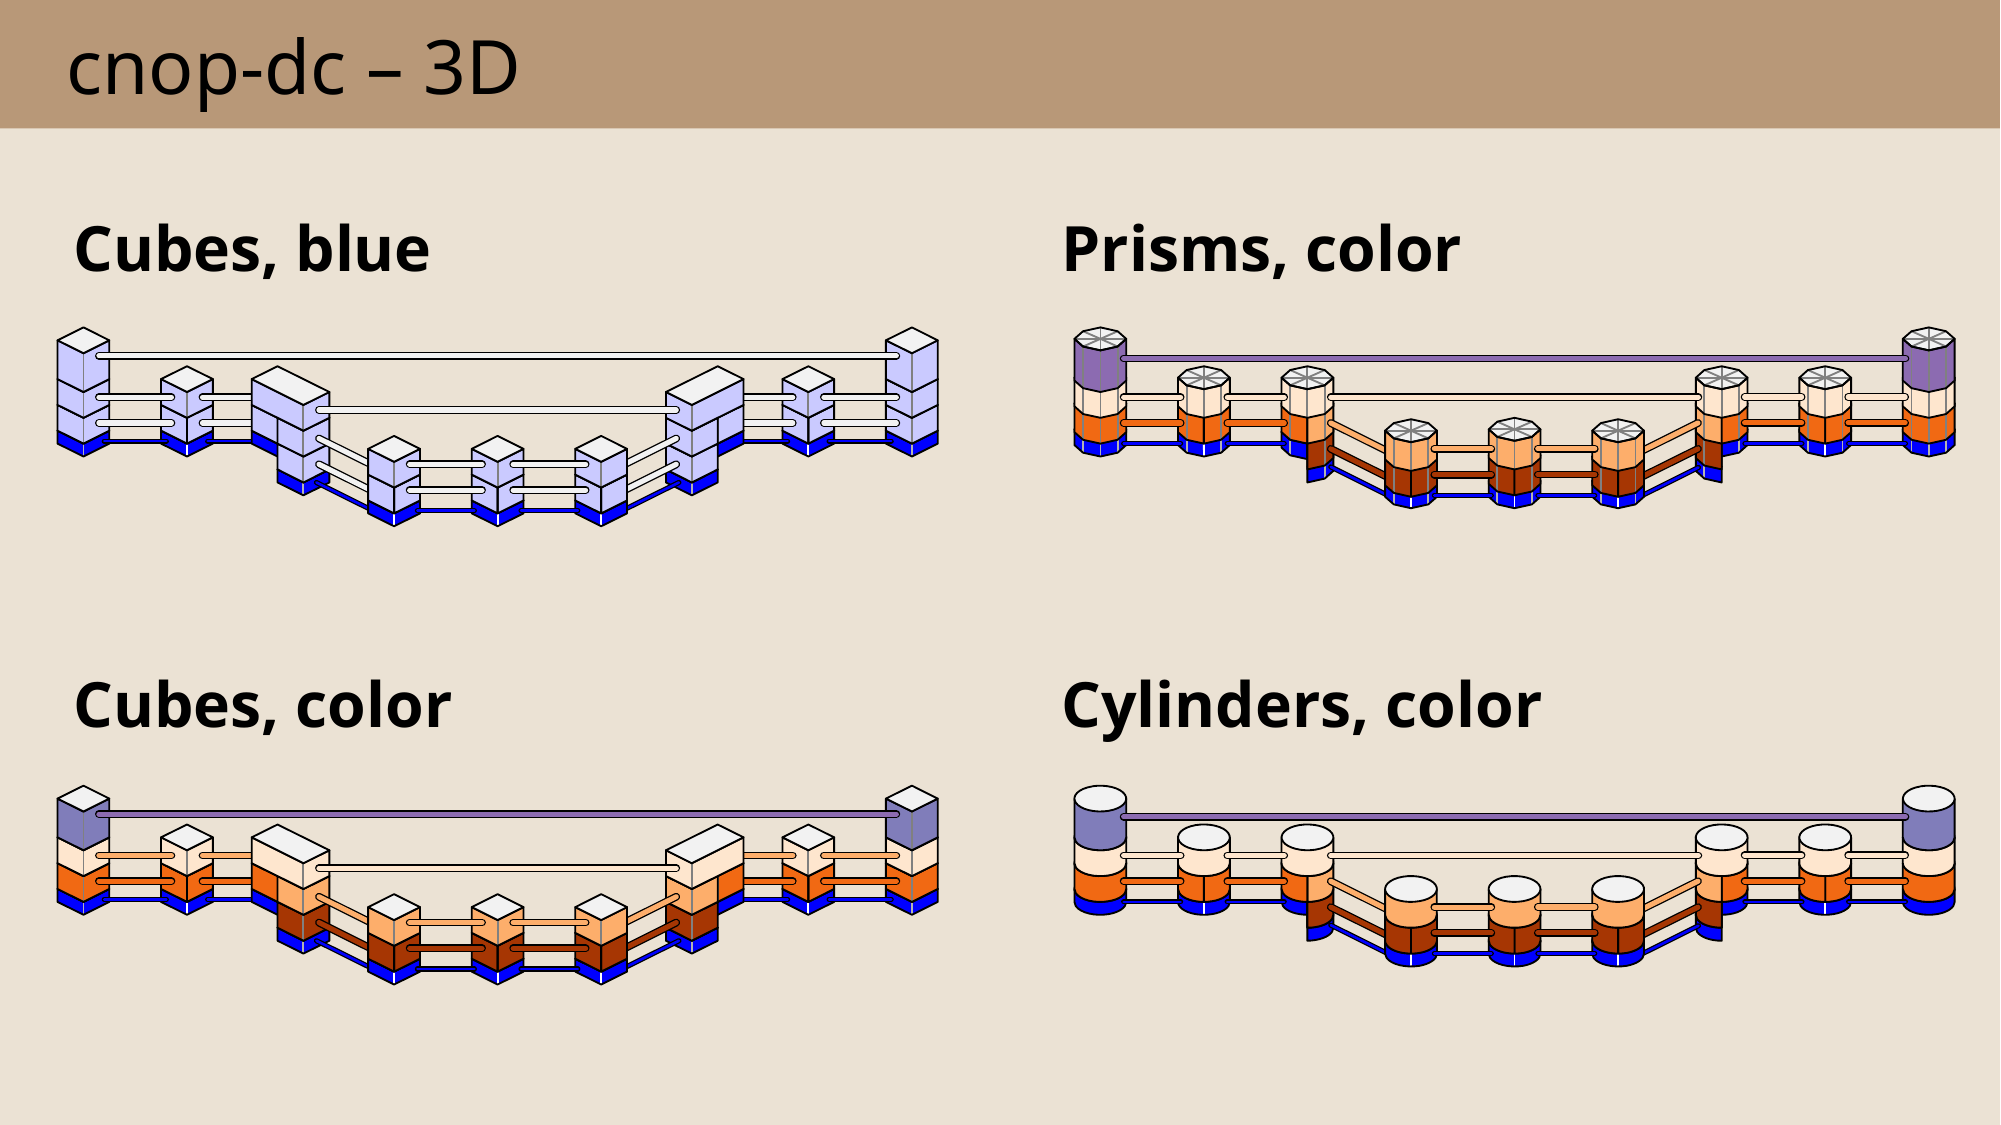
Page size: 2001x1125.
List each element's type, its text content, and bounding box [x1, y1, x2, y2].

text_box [1048, 314, 1986, 537]
list Cubes, color [58, 666, 956, 772]
title cnop-dc – 3D [0, 0, 2000, 129]
list Cubes, blue [58, 210, 956, 314]
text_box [31, 314, 969, 537]
list Cylinders, color [1046, 666, 1945, 773]
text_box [1048, 772, 1986, 995]
list Prisms, color [1046, 210, 1945, 317]
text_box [31, 772, 969, 995]
